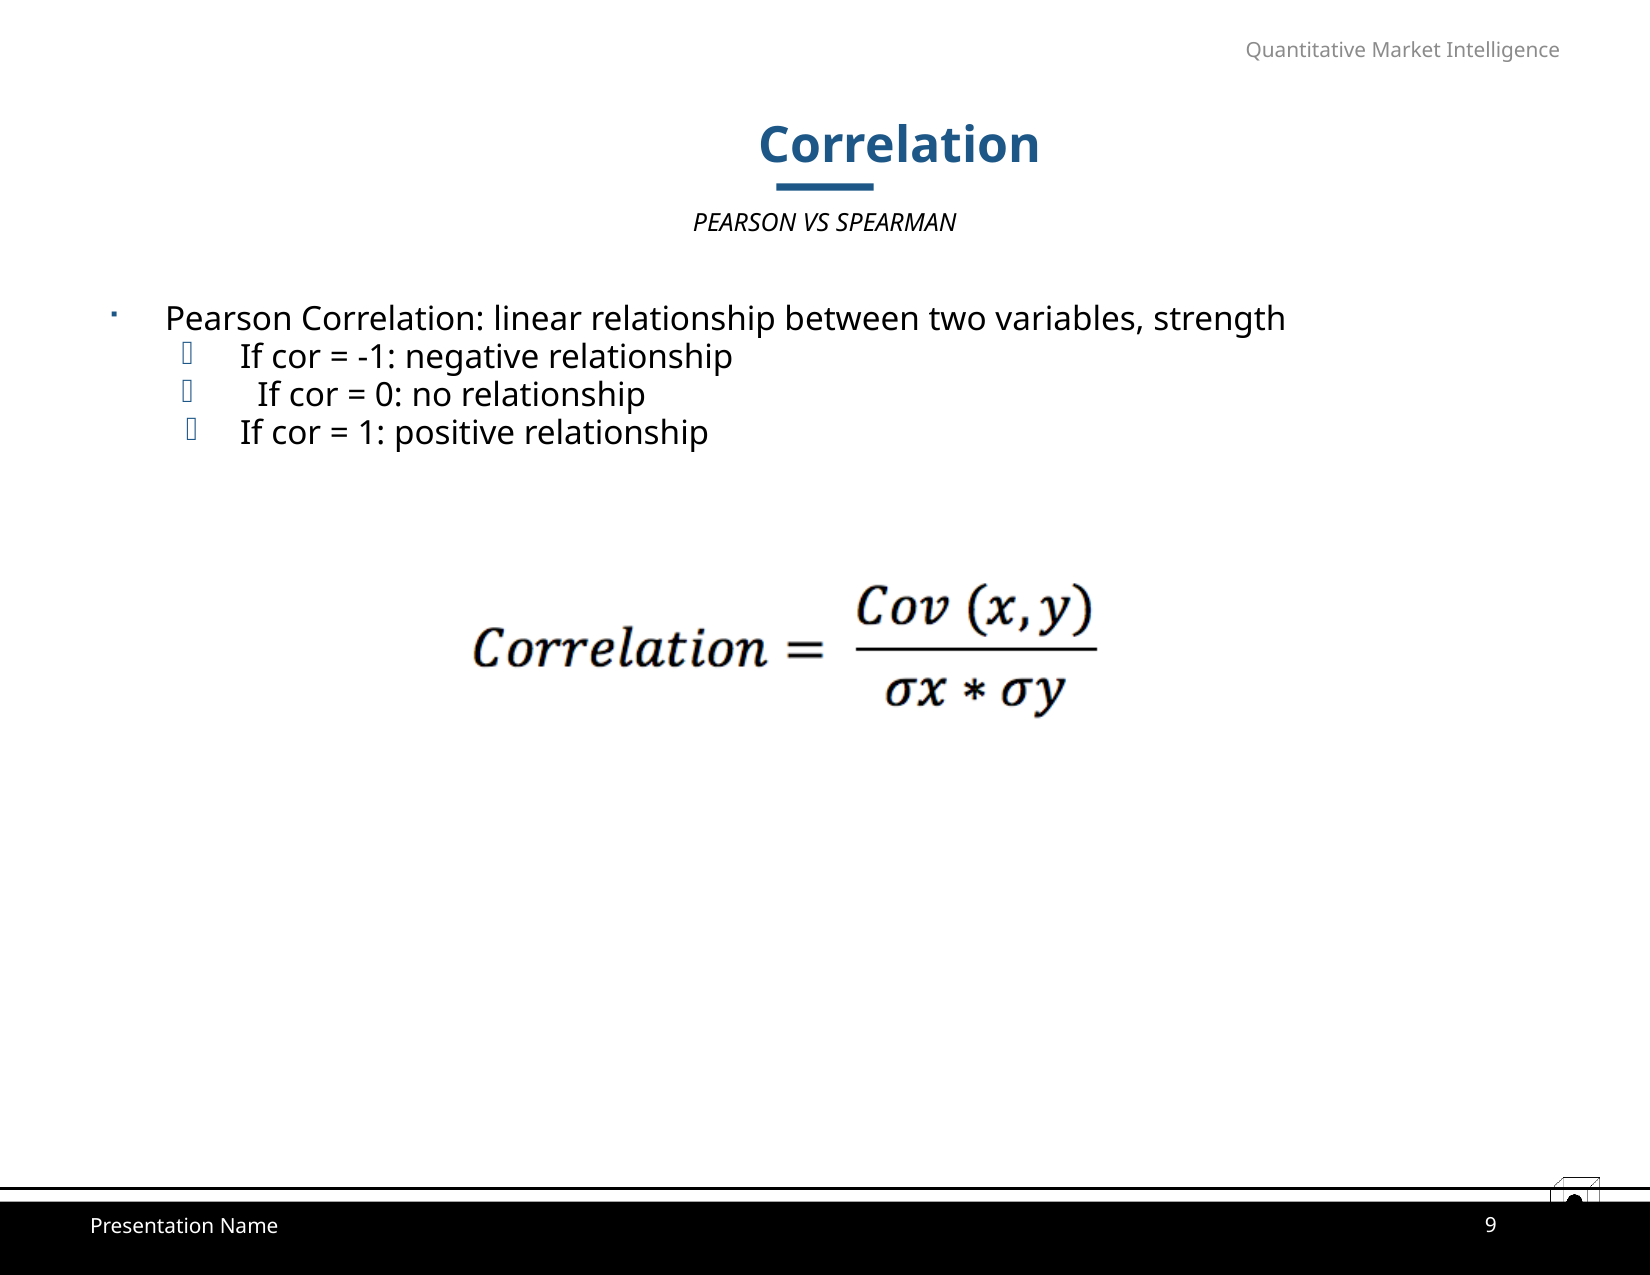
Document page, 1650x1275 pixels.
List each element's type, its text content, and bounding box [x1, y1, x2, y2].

picture [1525, 1152, 1625, 1251]
list PEARSON VS SPEARMAN [75, 190, 1575, 257]
picture [443, 510, 1113, 764]
slide_number 9 [1140, 1209, 1512, 1242]
list Pearson Correlation: linear relationship between two variables, strength If cor = -1: negative relationship If cor = 0: no relationship If cor = 1: positive relationship [75, 293, 1575, 1066]
title Correlation [75, 103, 1575, 190]
